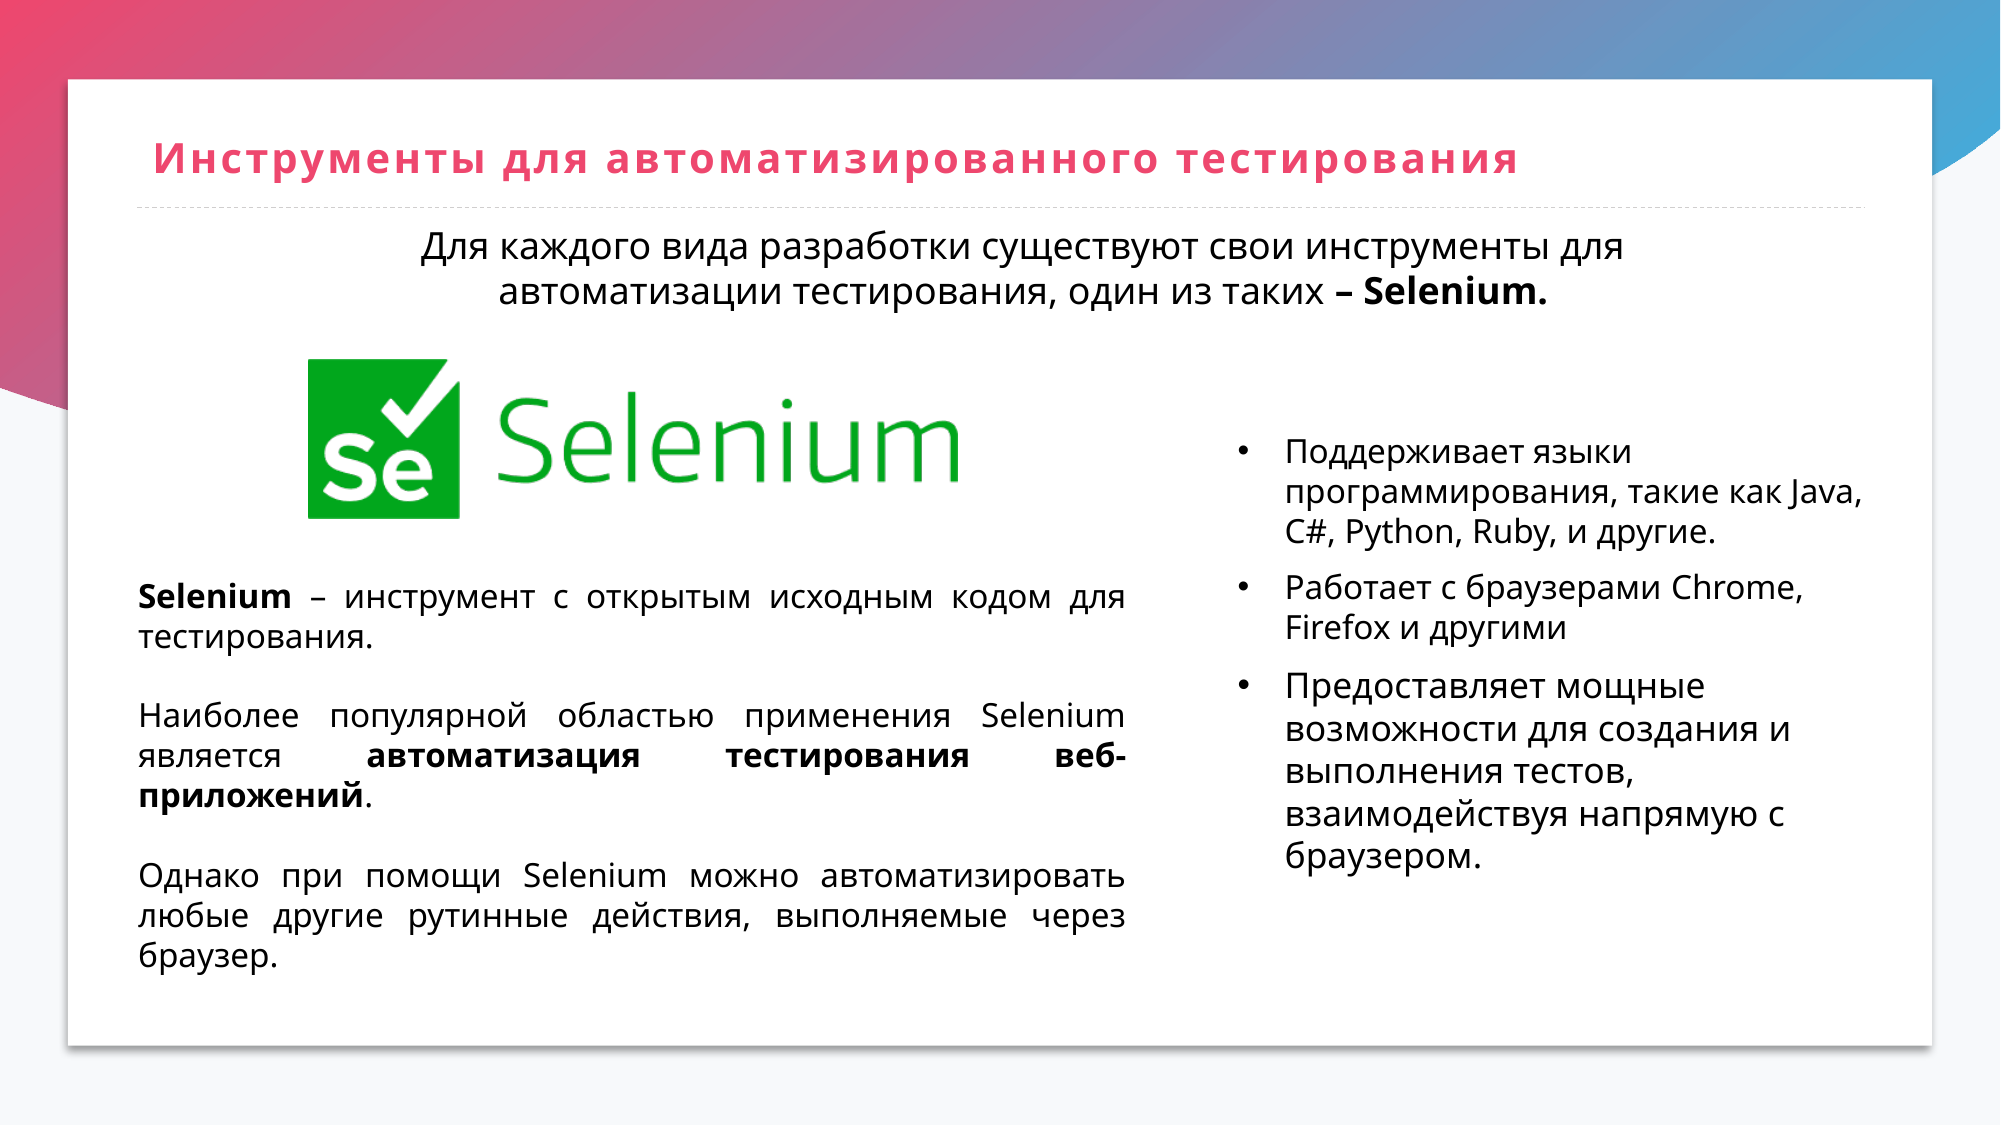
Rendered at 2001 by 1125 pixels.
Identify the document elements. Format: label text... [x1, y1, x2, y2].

text_box Для каждого вида разработки существуют свои инструменты для автоматизации тестирования, один из таких – Selenium. [273, 214, 1774, 320]
picture [308, 359, 958, 519]
text_box Selenium – инструмент с открытым исходным кодом для тестирования. Наиболее популярной областью применения Selenium является автоматизация тестирования веб-приложений. Однако при помощи Selenium можно автоматизировать любые другие рутинные действия, выполняемые через браузер. [123, 567, 1143, 982]
title Инструменты для автоматизированного тестирования [137, 111, 1863, 208]
text_box Поддерживает языки программирования, такие как Java, C#, Python, Ruby, и другие. Работает с браузерами Chrome, Firefox и другими Предоставляет мощные возможности для создания и выполнения тестов, взаимодействуя напрямую с браузером. [1222, 422, 1894, 883]
